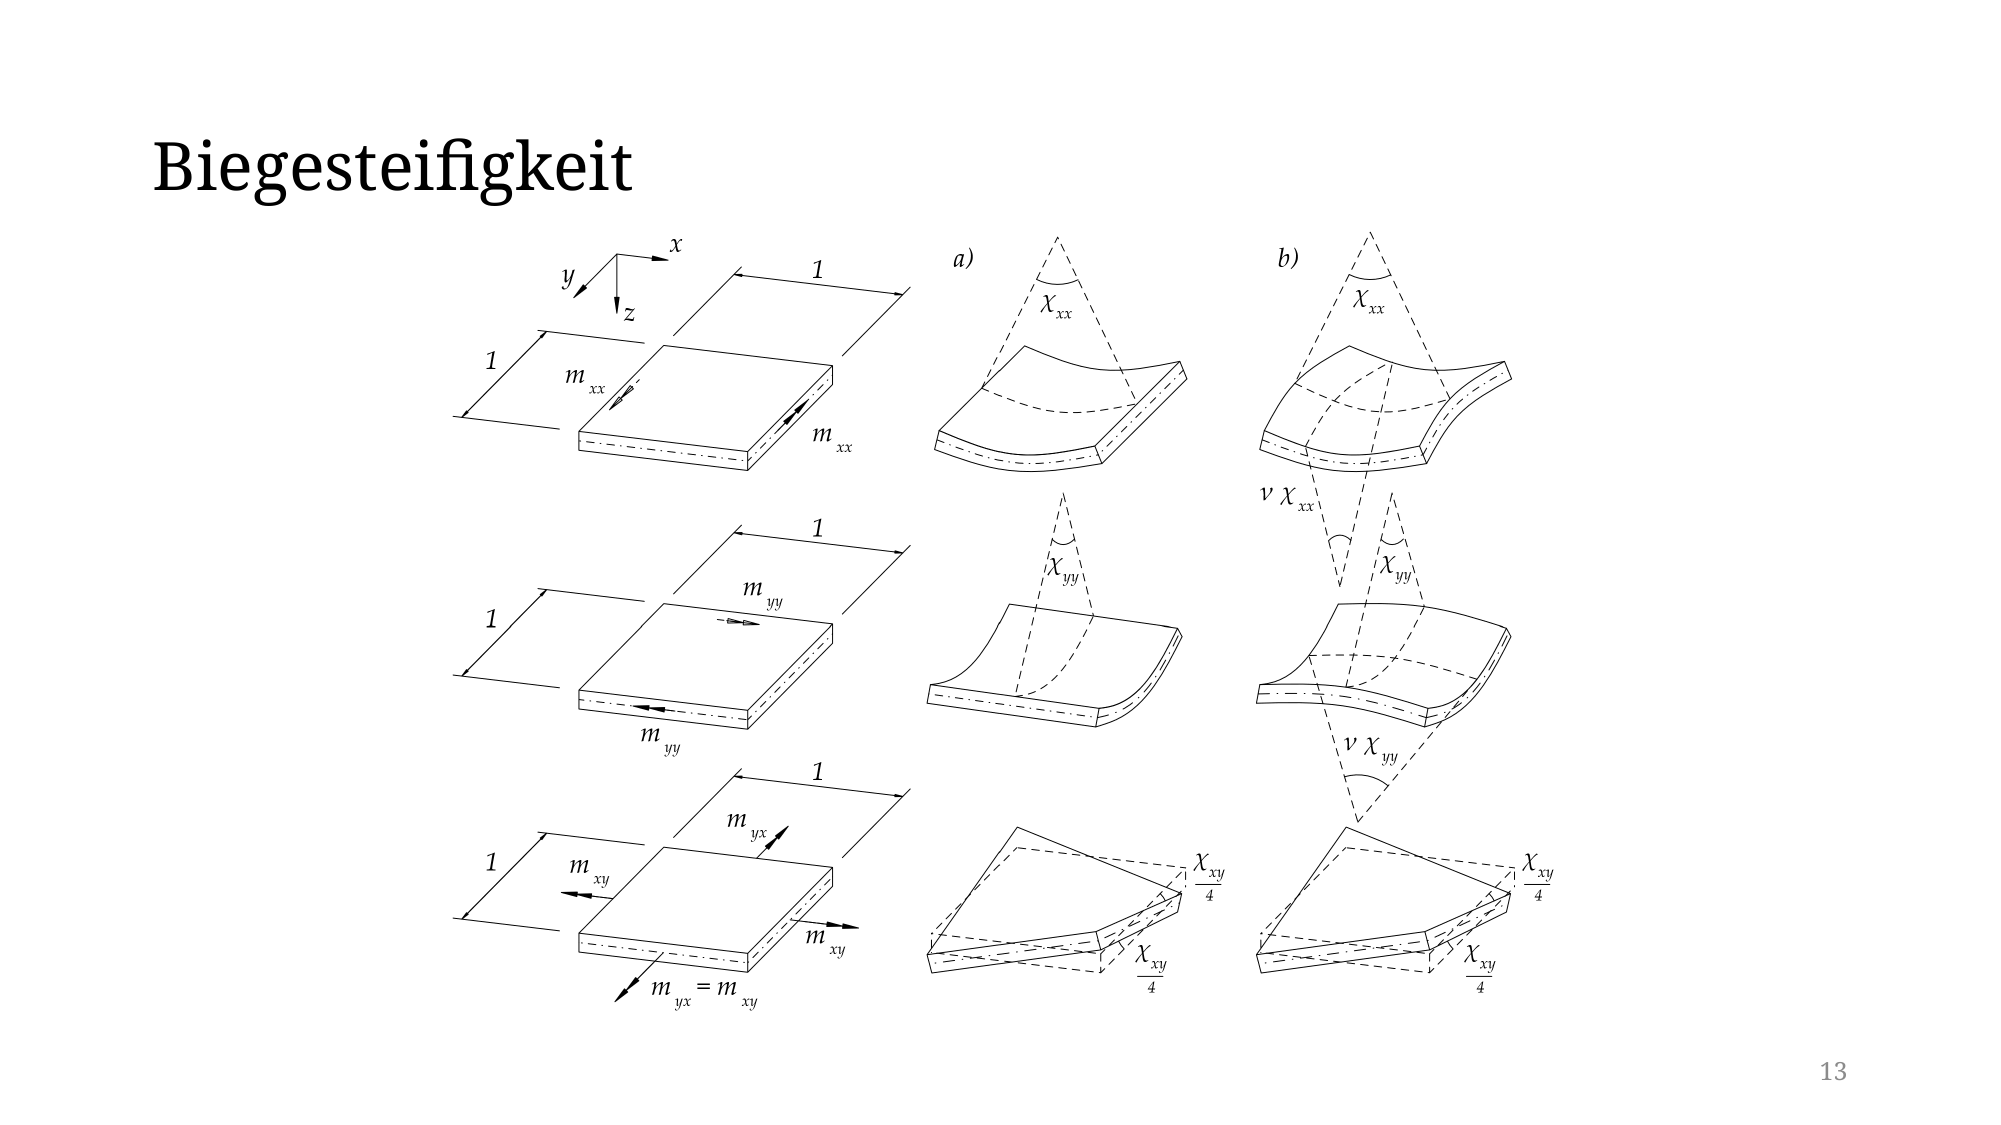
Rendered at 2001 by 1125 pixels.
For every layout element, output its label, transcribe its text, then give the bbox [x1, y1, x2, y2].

picture [432, 210, 1567, 1043]
title Biegesteifigkeit [137, 59, 1863, 278]
slide_number 13 [1412, 1042, 1863, 1103]
